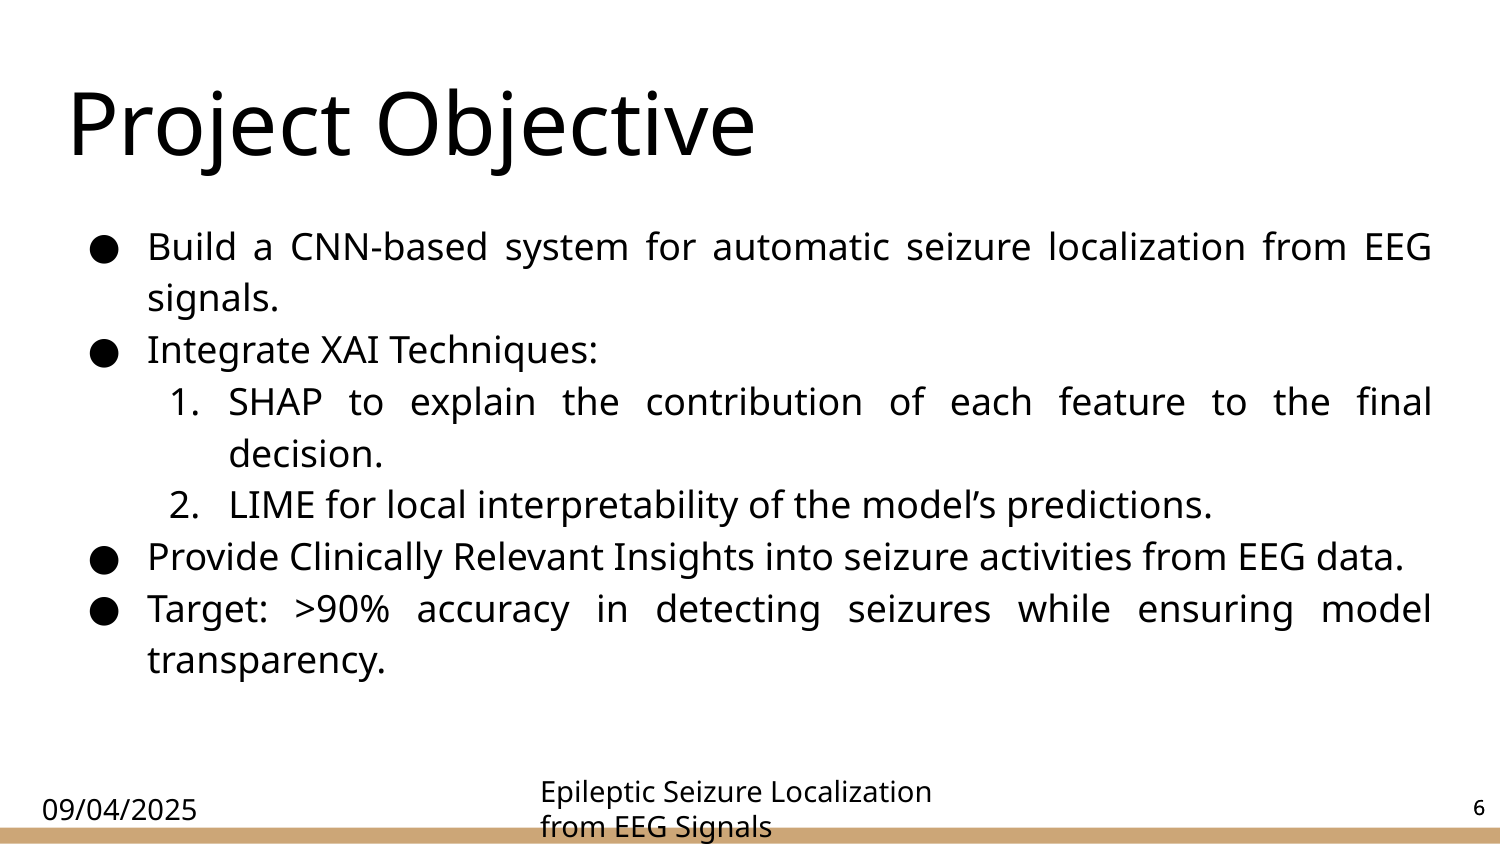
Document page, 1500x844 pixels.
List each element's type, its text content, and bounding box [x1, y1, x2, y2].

list Build a CNN-based system for automatic seizure localization from EEG signals. Integrate XAI Techniques: SHAP to explain the contribution of each feature to the final decision. LIME for local interpretability of the model’s predictions. Provide Clinically Relevant Insights into seizure activities from EEG data. Target: >90% accuracy in detecting seizures while ensuring model transparency. [51, 200, 1449, 752]
title Project Objective [51, 51, 1449, 189]
slide_number ‹#› [1410, 776, 1500, 842]
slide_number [26, 786, 377, 832]
footer Epileptic Seizure Localization from EEG Signals [525, 786, 990, 832]
